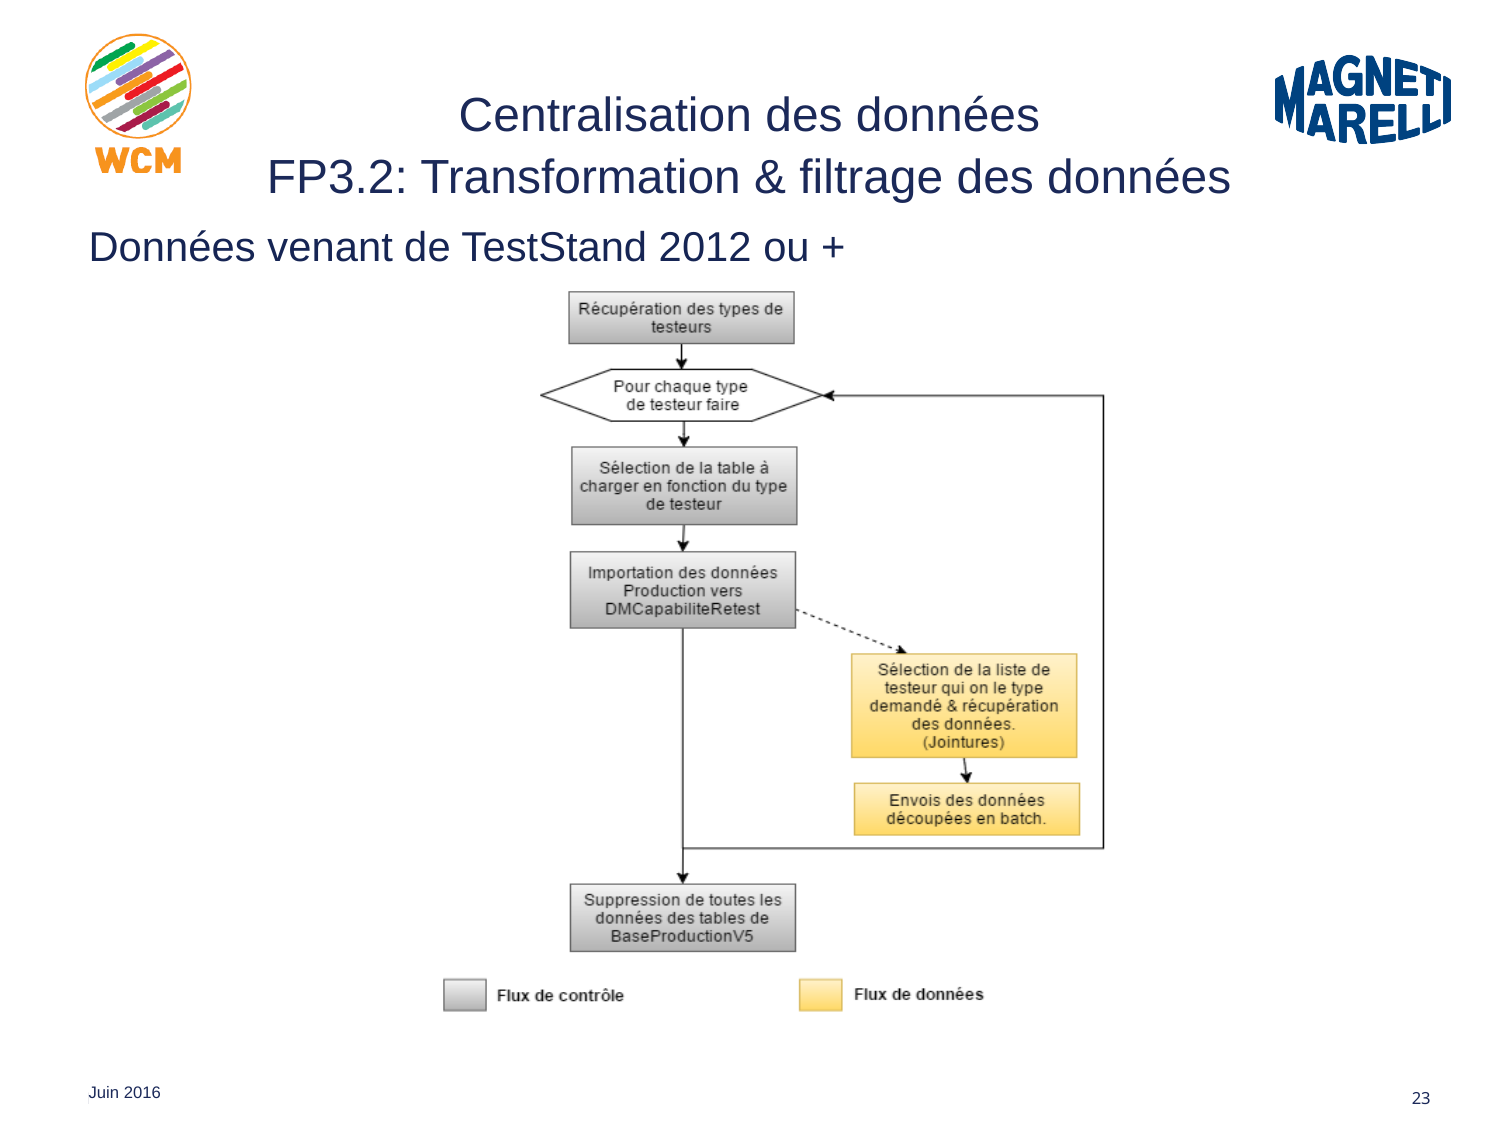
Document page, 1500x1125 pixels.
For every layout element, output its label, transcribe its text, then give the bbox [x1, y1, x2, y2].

picture [1275, 11, 1451, 188]
slide_number 23 [1396, 1079, 1463, 1118]
title Centralisation des données FP3.2: Transformation & filtrage des données [265, 78, 1235, 220]
list Données venant de TestStand 2012 ou + [88, 219, 1438, 1013]
picture [442, 290, 1117, 1013]
picture [53, 31, 231, 173]
footer Juin 2016 [88, 1082, 183, 1115]
